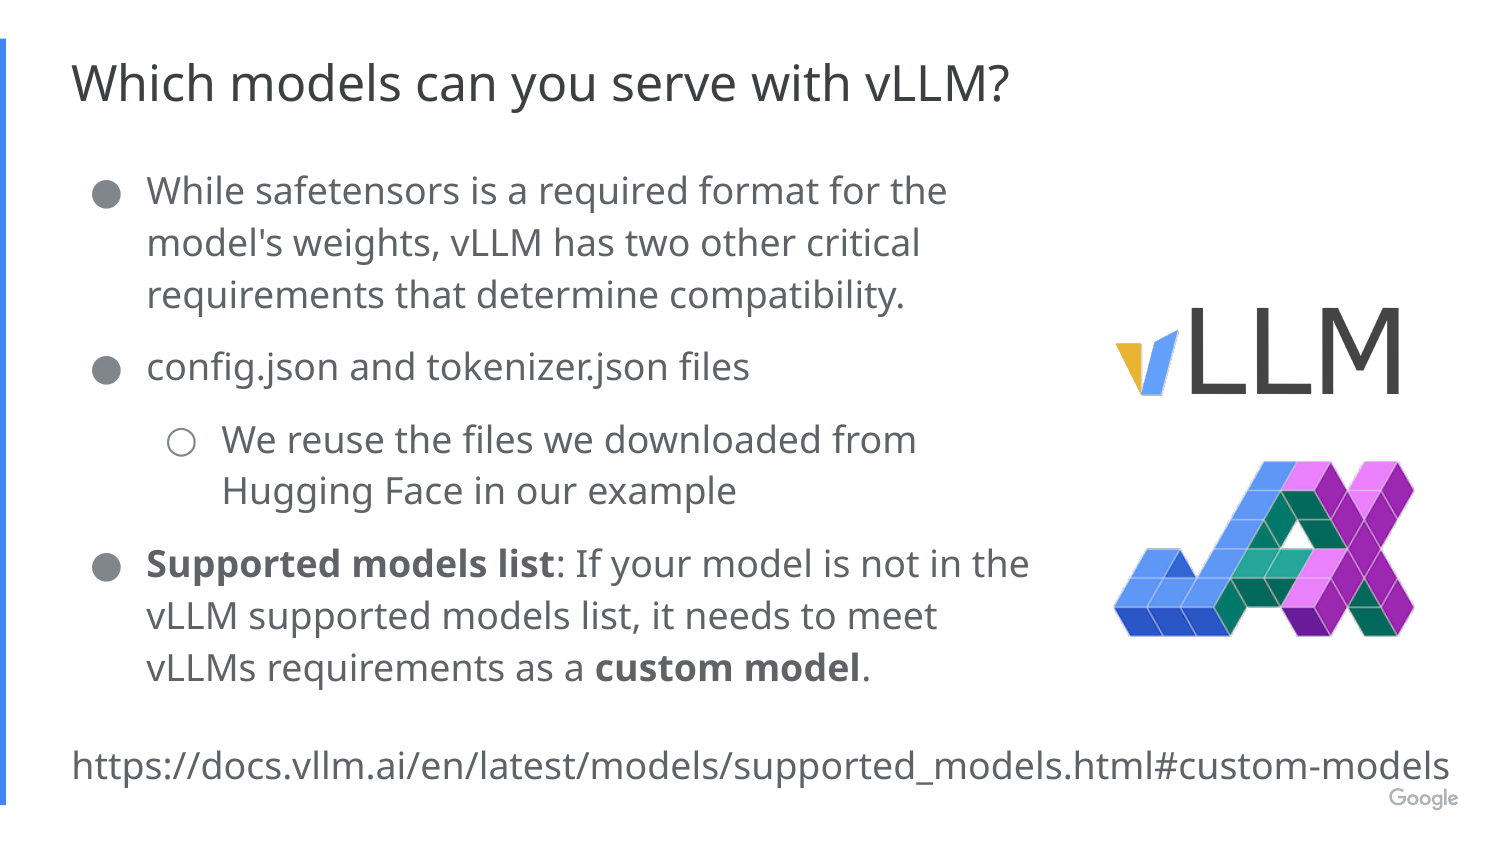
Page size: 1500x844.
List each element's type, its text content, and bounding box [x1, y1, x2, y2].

picture [1112, 461, 1415, 637]
list While safetensors is a required format for the model's weights, vLLM has two other critical requirements that determine compatibility. config.json and tokenizer.json files We reuse the files we downloaded from Hugging Face in our example Supported models list: If your model is not in the vLLM supported models list, it needs to meet vLLMs requirements as a custom model. [56, 215, 1068, 704]
text_box https://docs.vllm.ai/en/latest/models/supported_models.html#custom-models [56, 727, 1484, 802]
title Which models can you serve with vLLM? [56, 43, 1336, 215]
picture [1043, 287, 1484, 414]
